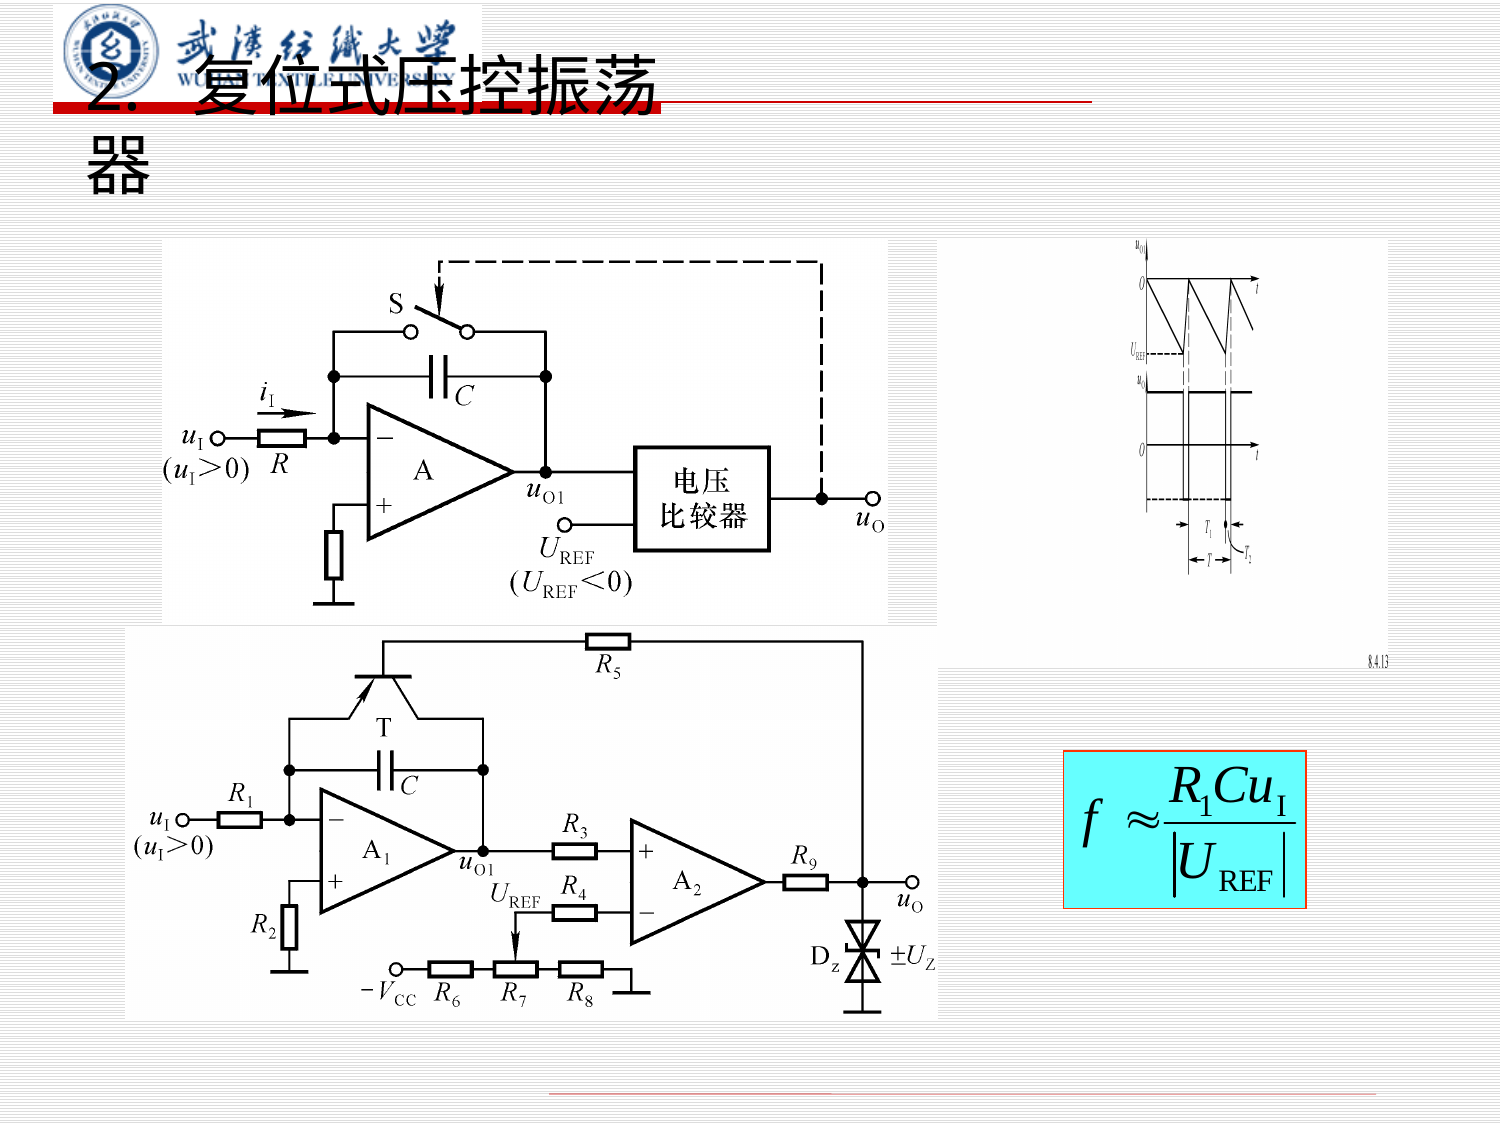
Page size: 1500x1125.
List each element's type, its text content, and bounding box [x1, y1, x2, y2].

title 2. 复位式压控振荡器 [70, 148, 721, 212]
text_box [124, 626, 938, 1020]
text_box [937, 238, 1388, 668]
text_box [1064, 751, 1306, 908]
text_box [162, 238, 888, 623]
picture [53, 4, 482, 102]
